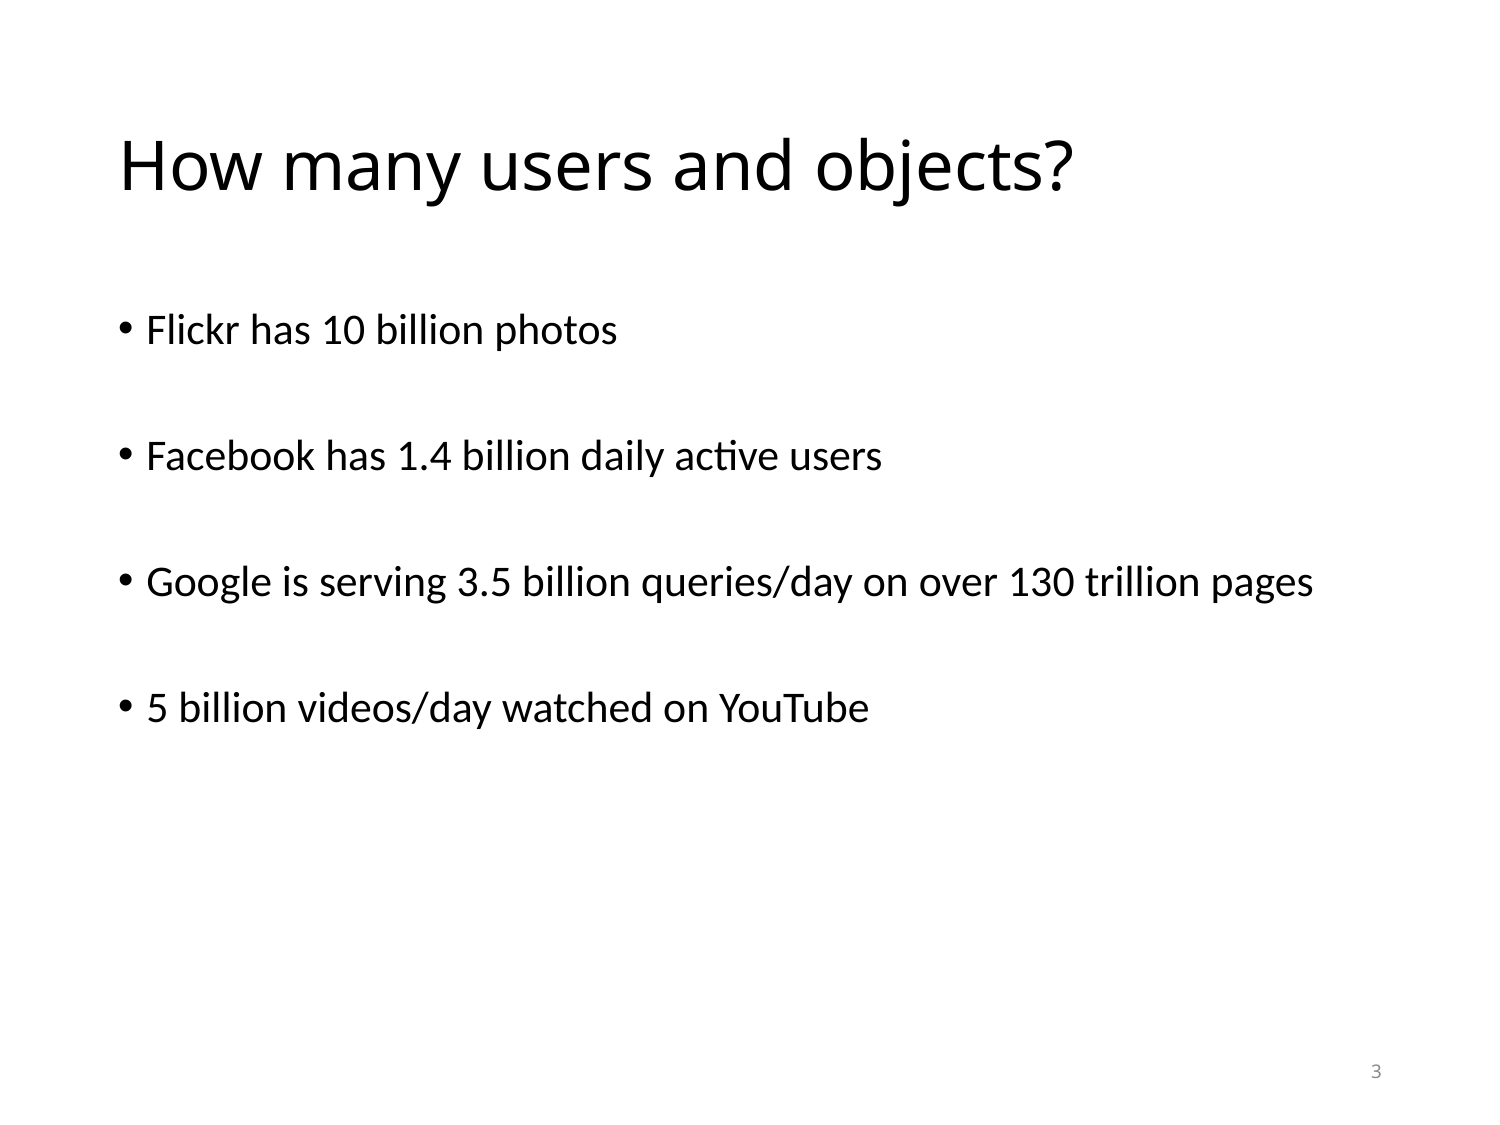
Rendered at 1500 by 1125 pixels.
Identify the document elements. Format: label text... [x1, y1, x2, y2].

slide_number 3 [1059, 1042, 1397, 1103]
list Flickr has 10 billion photos Facebook has 1.4 billion daily active users Google is serving 3.5 billion queries/day on over 130 trillion pages 5 billion videos/day watched on YouTube [103, 299, 1397, 1014]
title How many users and objects? [103, 59, 1397, 278]
